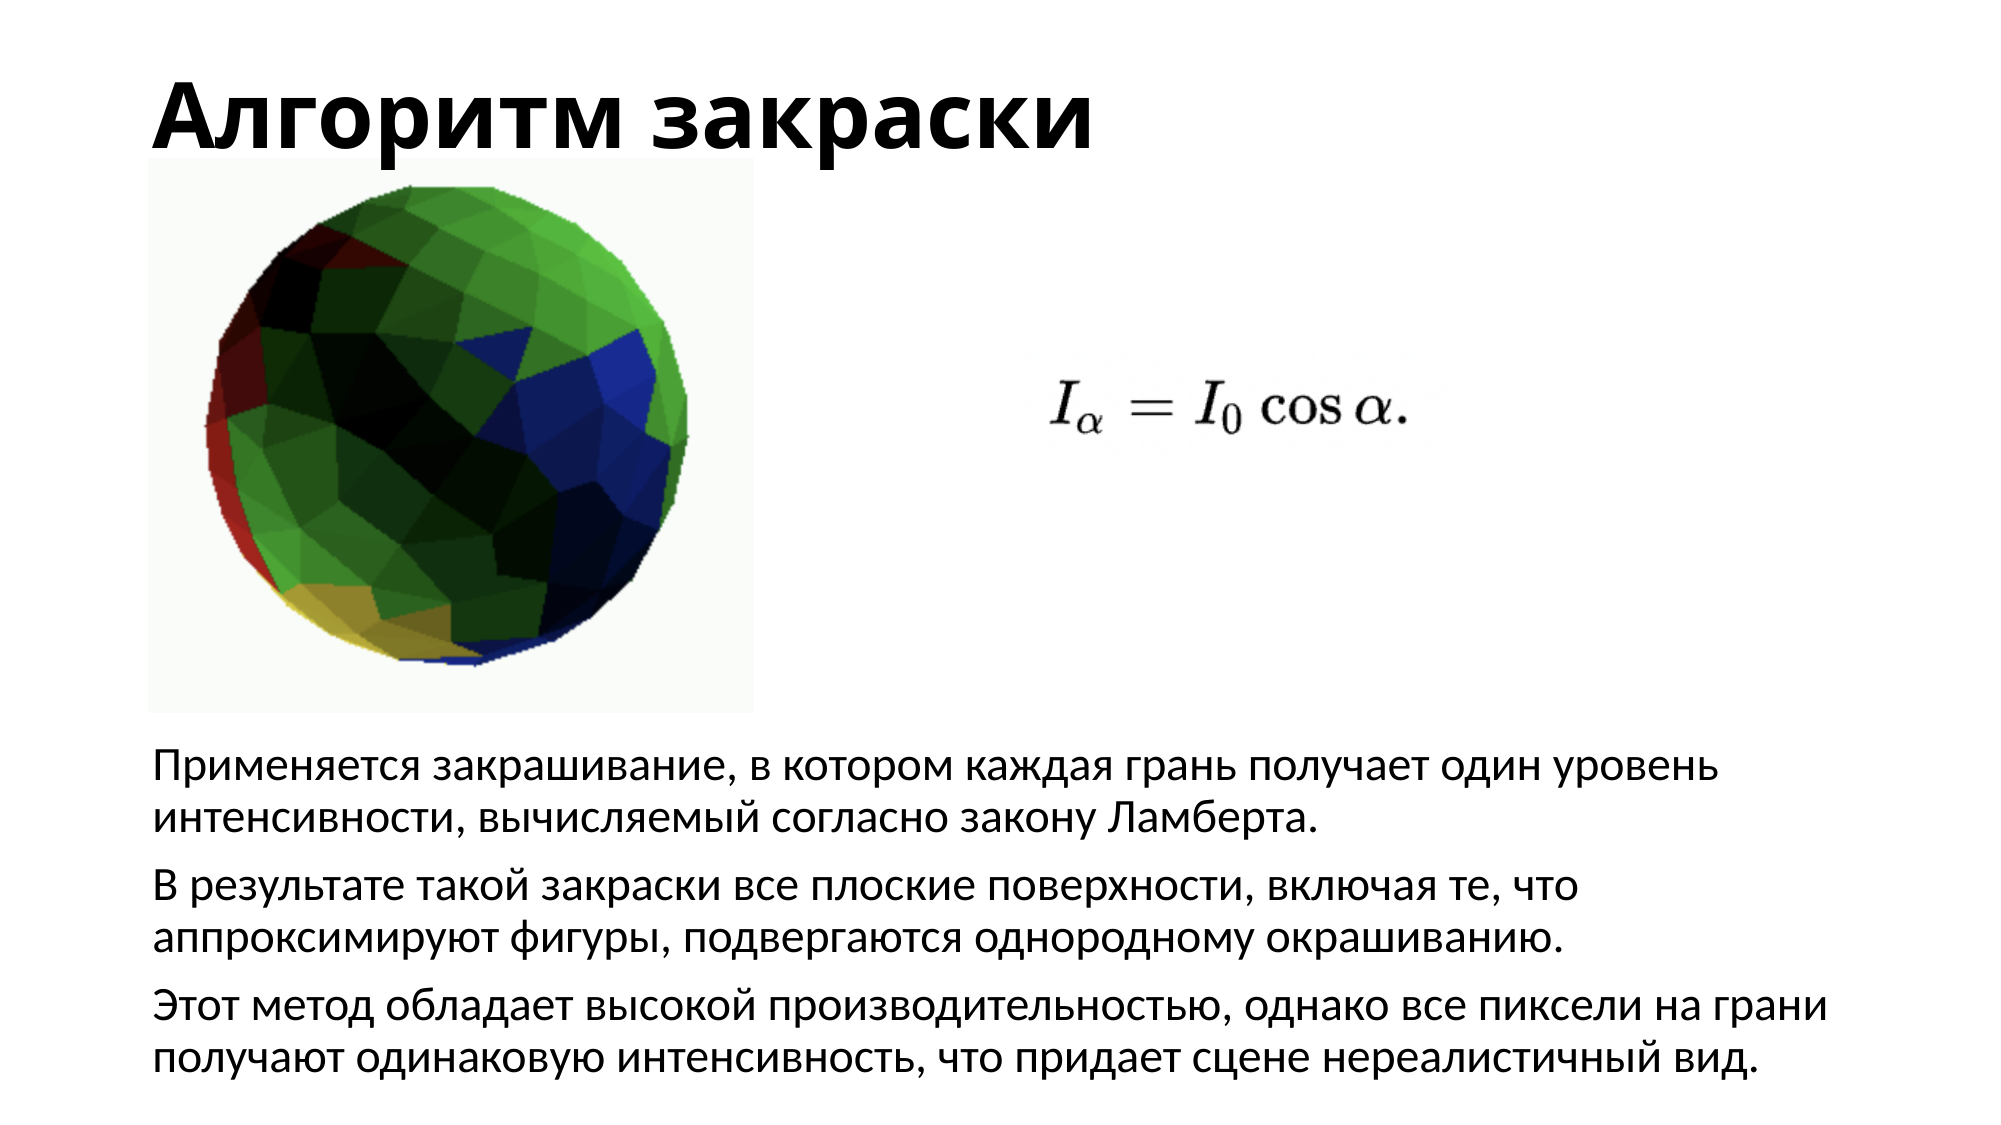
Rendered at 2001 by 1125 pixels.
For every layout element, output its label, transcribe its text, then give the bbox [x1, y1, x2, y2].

picture [1016, 346, 1448, 467]
list Применяется закрашивание, в котором каждая грань получает один уровень интенсивности, вычисляемый согласно закону Ламберта. В результате такой закраски все плоские поверхности, включая те, что аппроксимируют фигуры, подвергаются однородному окрашиванию. Этот метод обладает высокой производительностью, однако все пиксели на грани получают одинаковую интенсивность, что придает сцене нереалистичный вид. [137, 731, 1863, 1125]
picture [148, 158, 754, 714]
title Алгоритм закраски [137, 10, 1863, 229]
